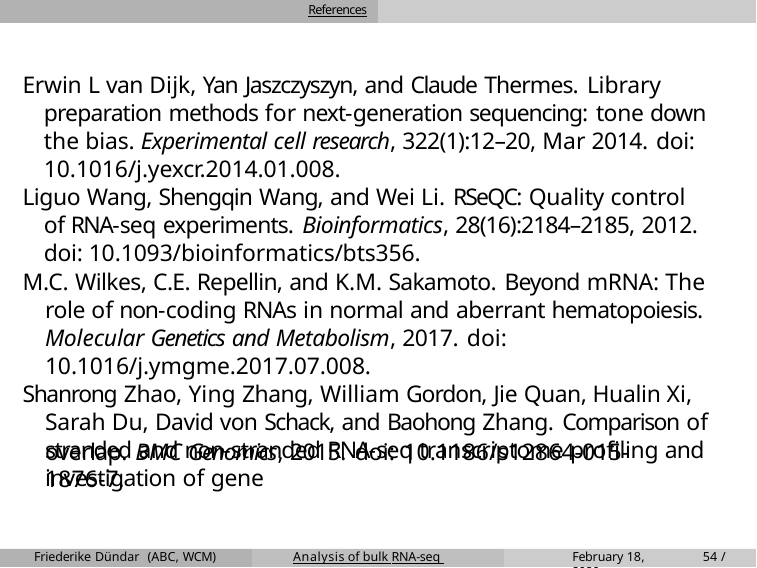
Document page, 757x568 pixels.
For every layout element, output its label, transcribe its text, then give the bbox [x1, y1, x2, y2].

title Erwin L van Dijk, Yan Jaszczyszyn, and Claude Thermes. Library preparation methods for next-generation sequencing: tone down the bias. Experimental cell research, 322(1):12–20, Mar 2014. doi: 10.1016/j.yexcr.2014.01.008. Liguo Wang, Shengqin Wang, and Wei Li. RSeQC: Quality control of RNA-seq experiments. Bioinformatics, 28(16):2184–2185, 2012. doi: 10.1093/bioinformatics/bts356. [20, 68, 740, 266]
text_box References [306, 0, 369, 20]
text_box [0, 548, 757, 568]
text_box overlap. BMC Genomics, 2015. doi: 10.1186/s12864-015-1876-7. [43, 432, 675, 493]
text_box M.C. Wilkes, C.E. Repellin, and K.M. Sakamoto. Beyond mRNA: The role of non-coding RNAs in normal and aberrant hematopoiesis. Molecular Genetics and Metabolism, 2017. doi: 10.1016/j.ymgme.2017.07.008. Shanrong Zhao, Ying Zhang, William Gordon, Jie Quan, Hualin Xi, Sarah Du, David von Schack, and Baohong Zhang. Comparison of stranded and non-stranded RNA-seq transcriptome profiling and investigation of gene [20, 266, 736, 492]
text_box [377, 0, 756, 23]
